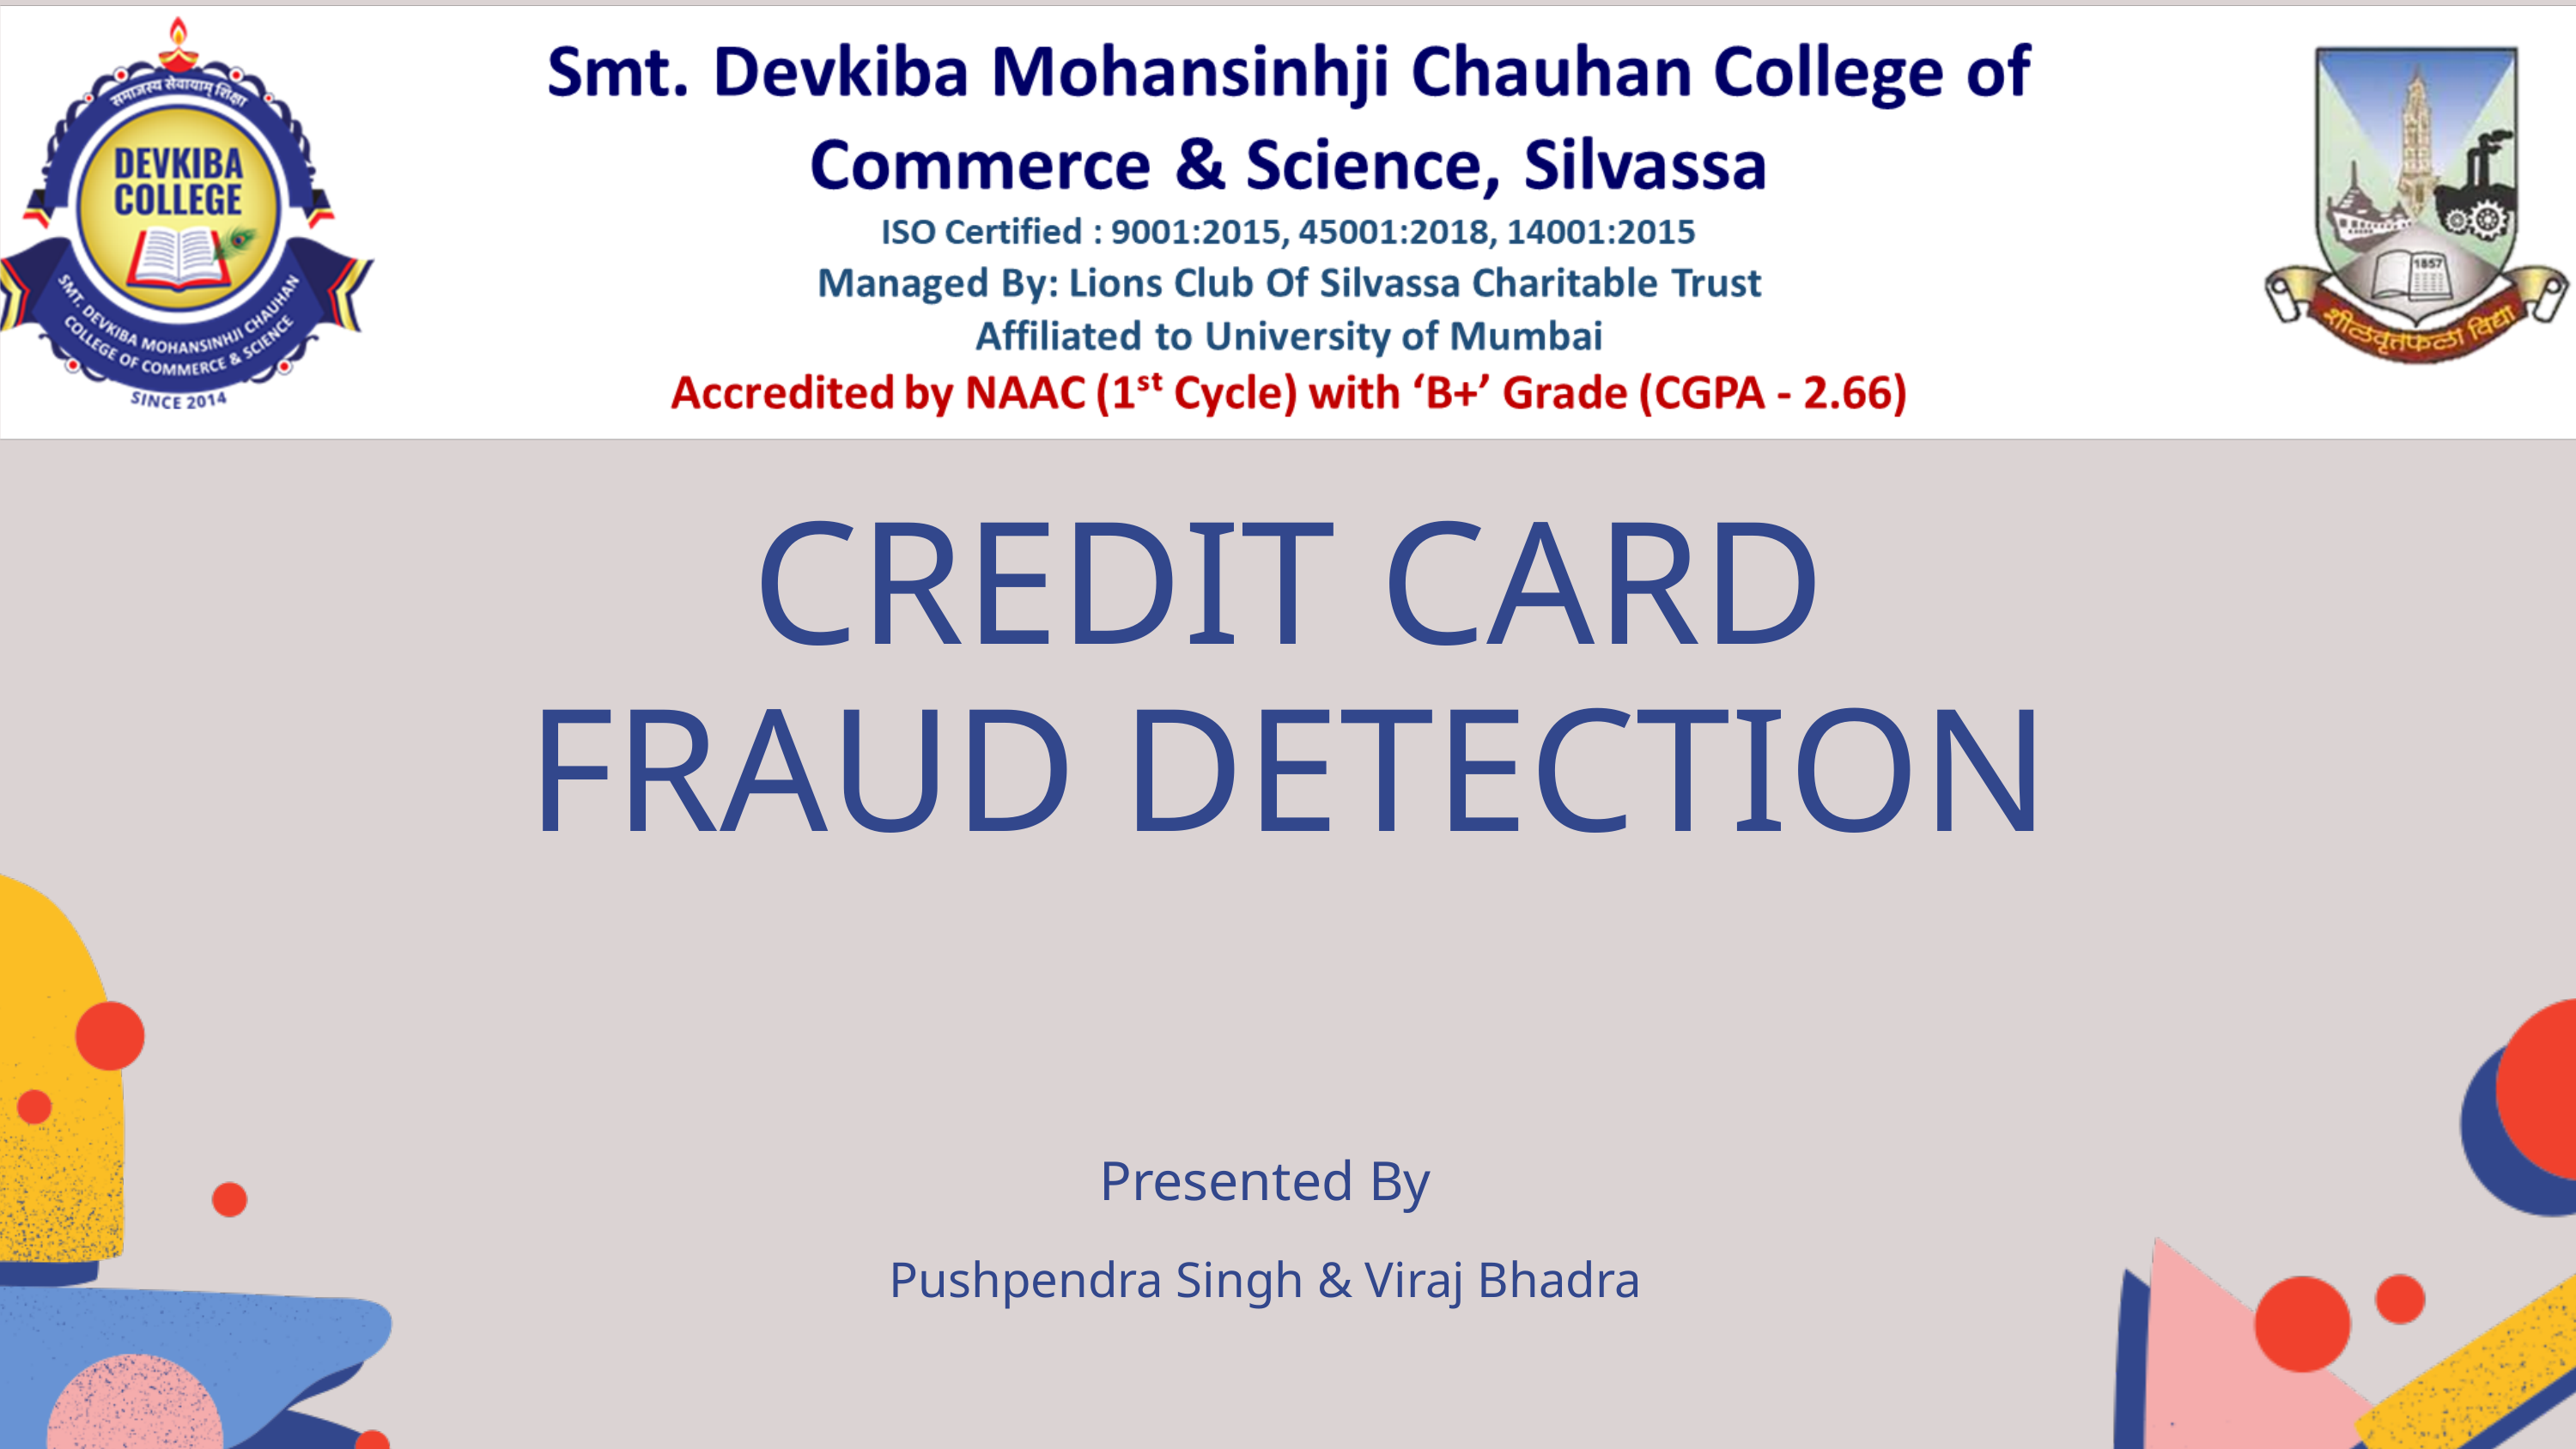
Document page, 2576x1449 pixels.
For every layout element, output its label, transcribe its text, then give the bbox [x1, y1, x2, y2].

text_box [0, 853, 419, 1449]
text_box [0, 0, 2576, 450]
text_box [1996, 998, 2576, 1449]
text_box CREDIT CARD FRAUD DETECTION [466, 491, 2111, 866]
text_box Pushpendra Singh & Viraj Bhadra [582, 1240, 1948, 1307]
text_box Presented By [582, 1136, 1948, 1212]
